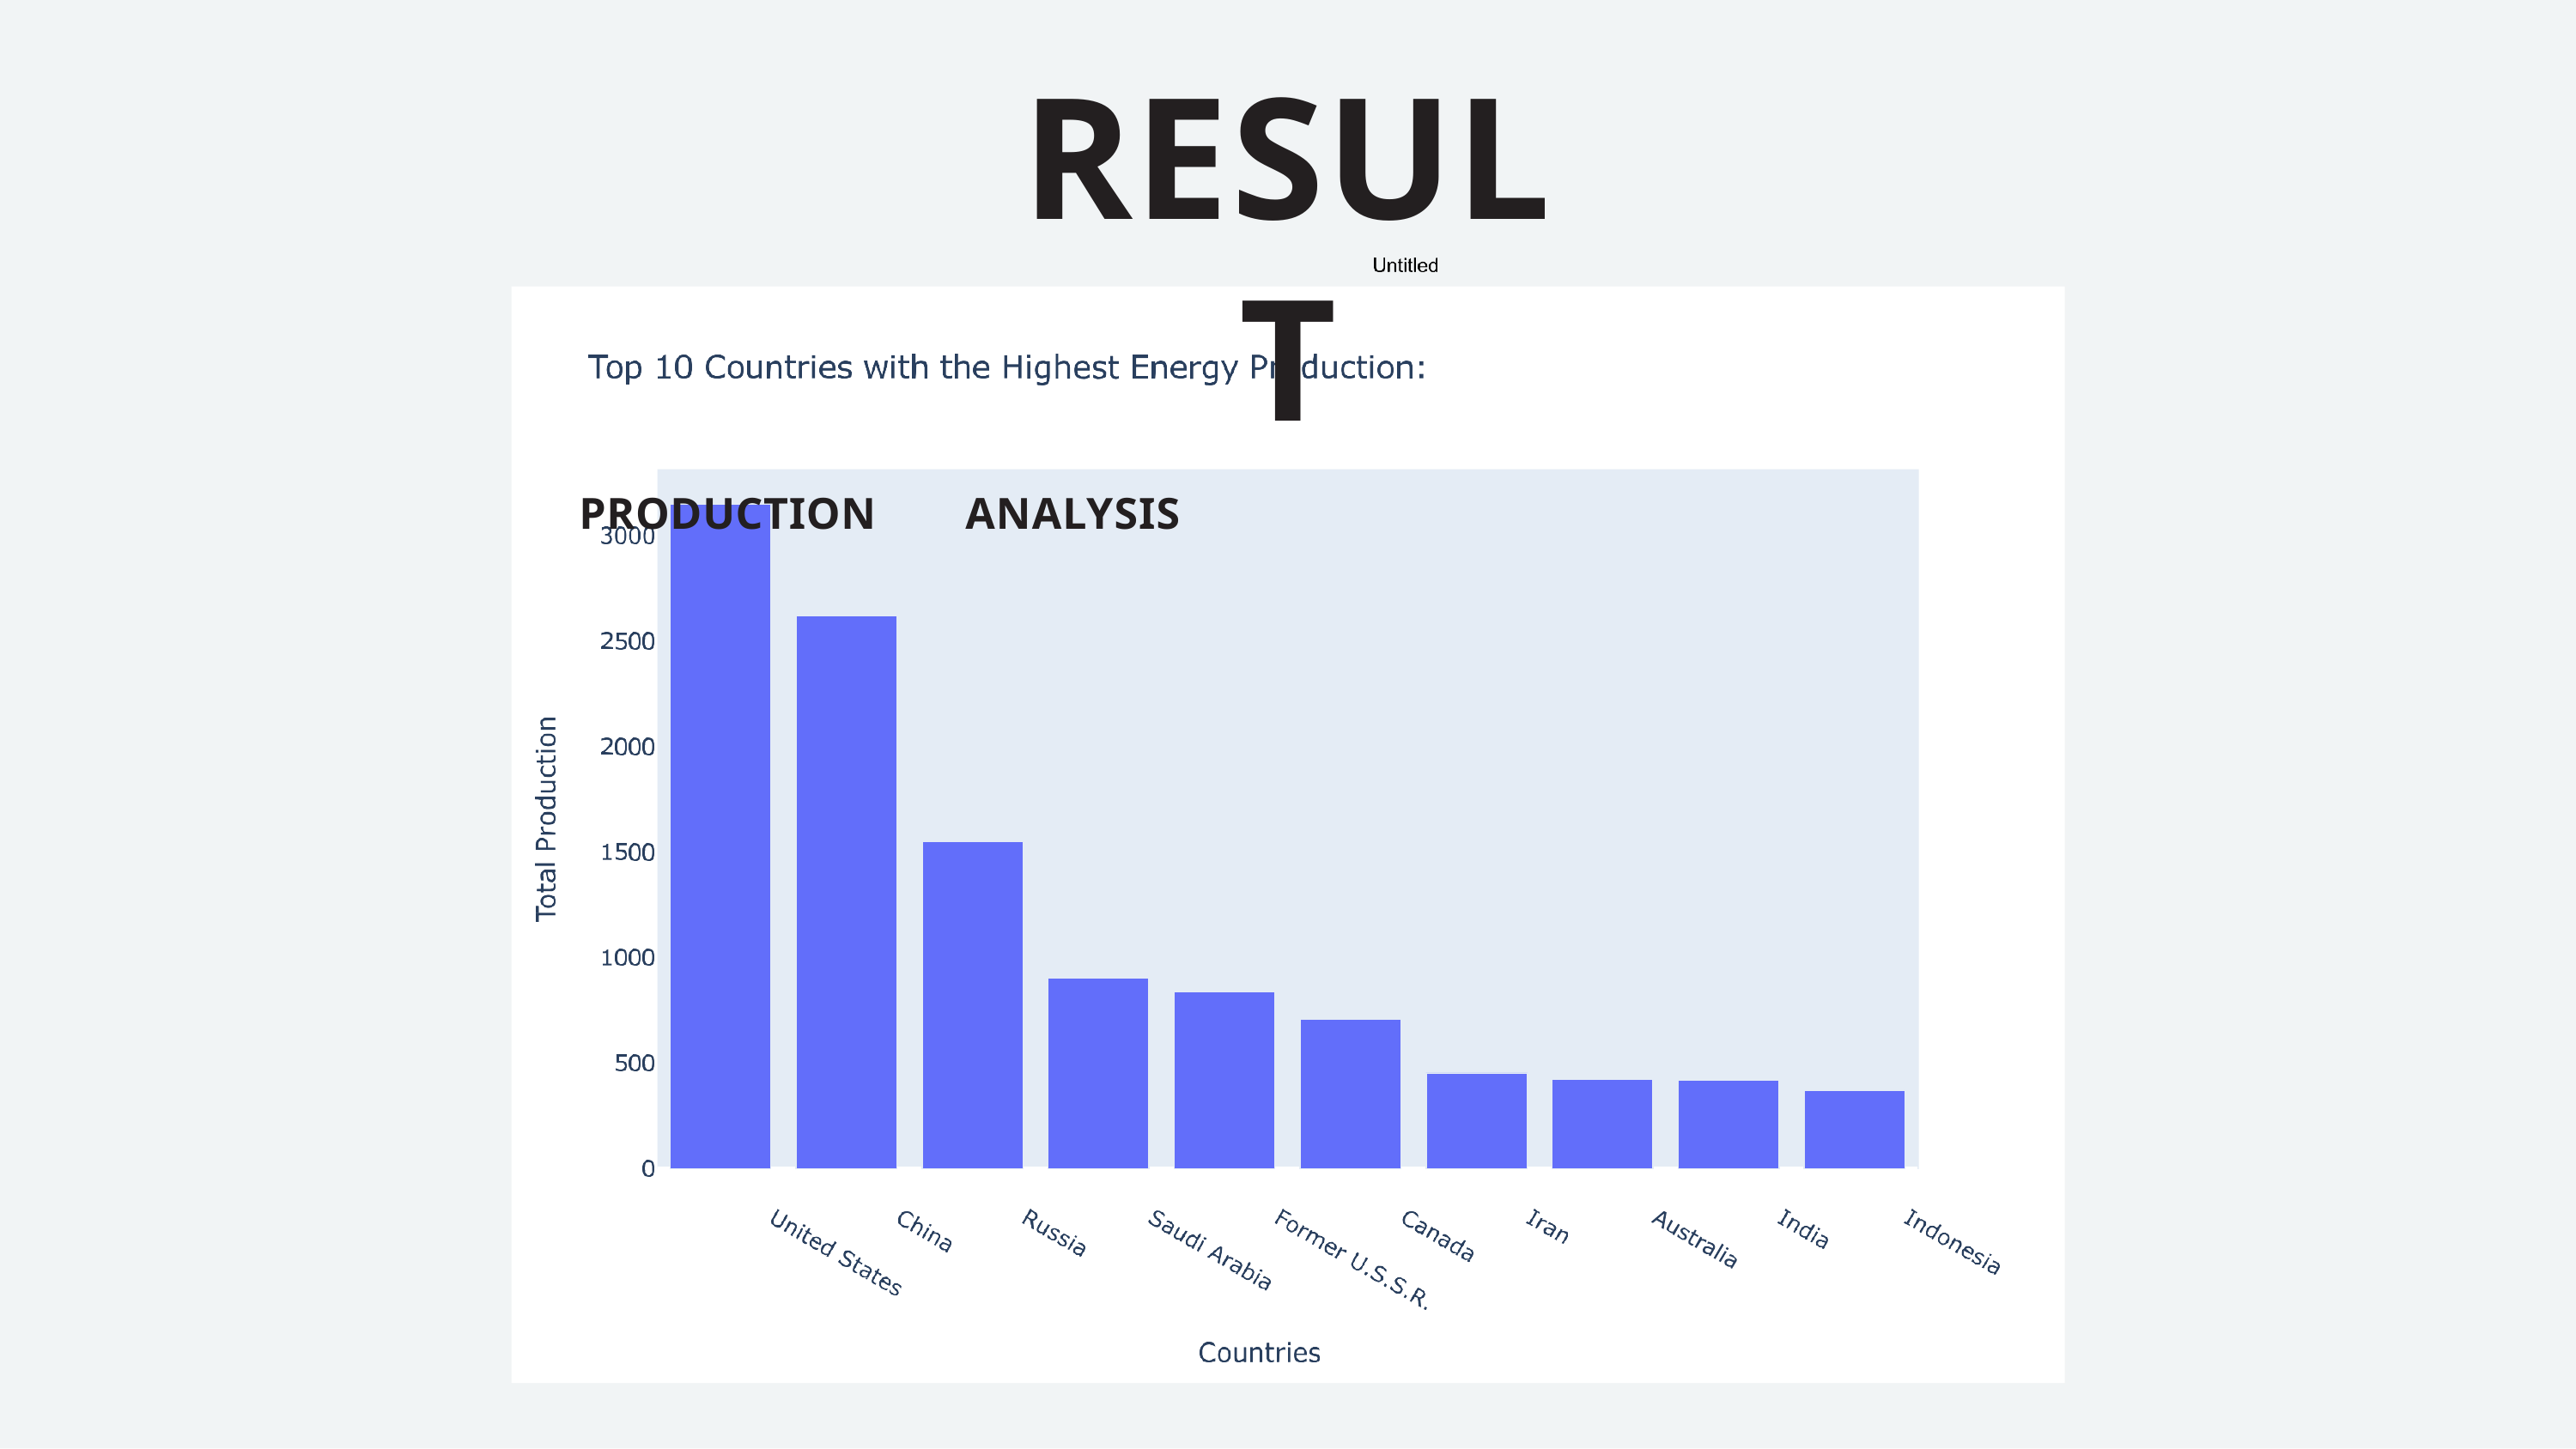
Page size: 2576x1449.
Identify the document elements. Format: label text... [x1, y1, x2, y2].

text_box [1373, 258, 1437, 273]
text_box [0, 0, 2576, 1449]
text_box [511, 286, 2065, 1384]
title RESULT PRODUCTION ANALYSIS [577, 48, 1588, 284]
